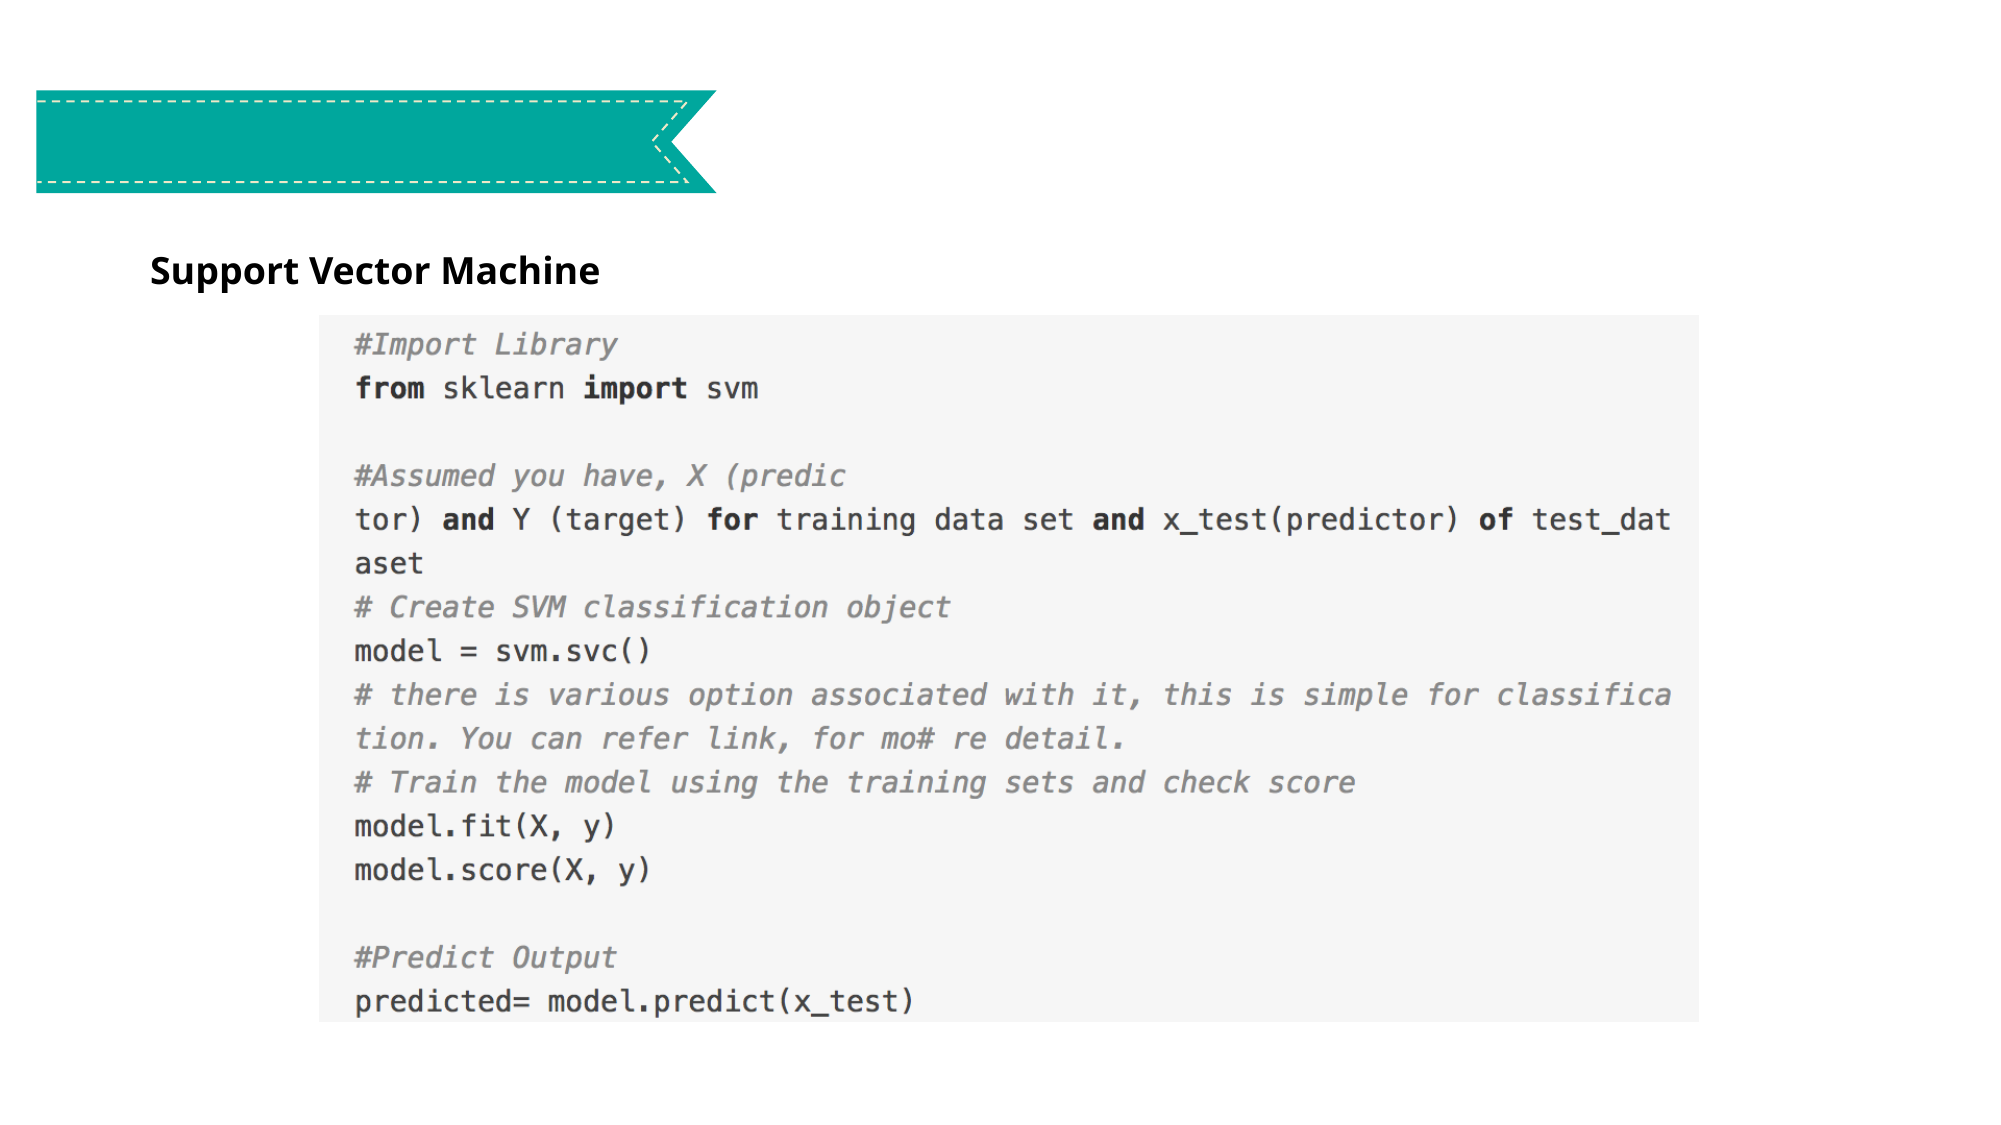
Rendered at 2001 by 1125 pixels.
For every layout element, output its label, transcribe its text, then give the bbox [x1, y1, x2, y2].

picture [319, 315, 1699, 1022]
text_box Support Vector Machine [135, 226, 617, 300]
